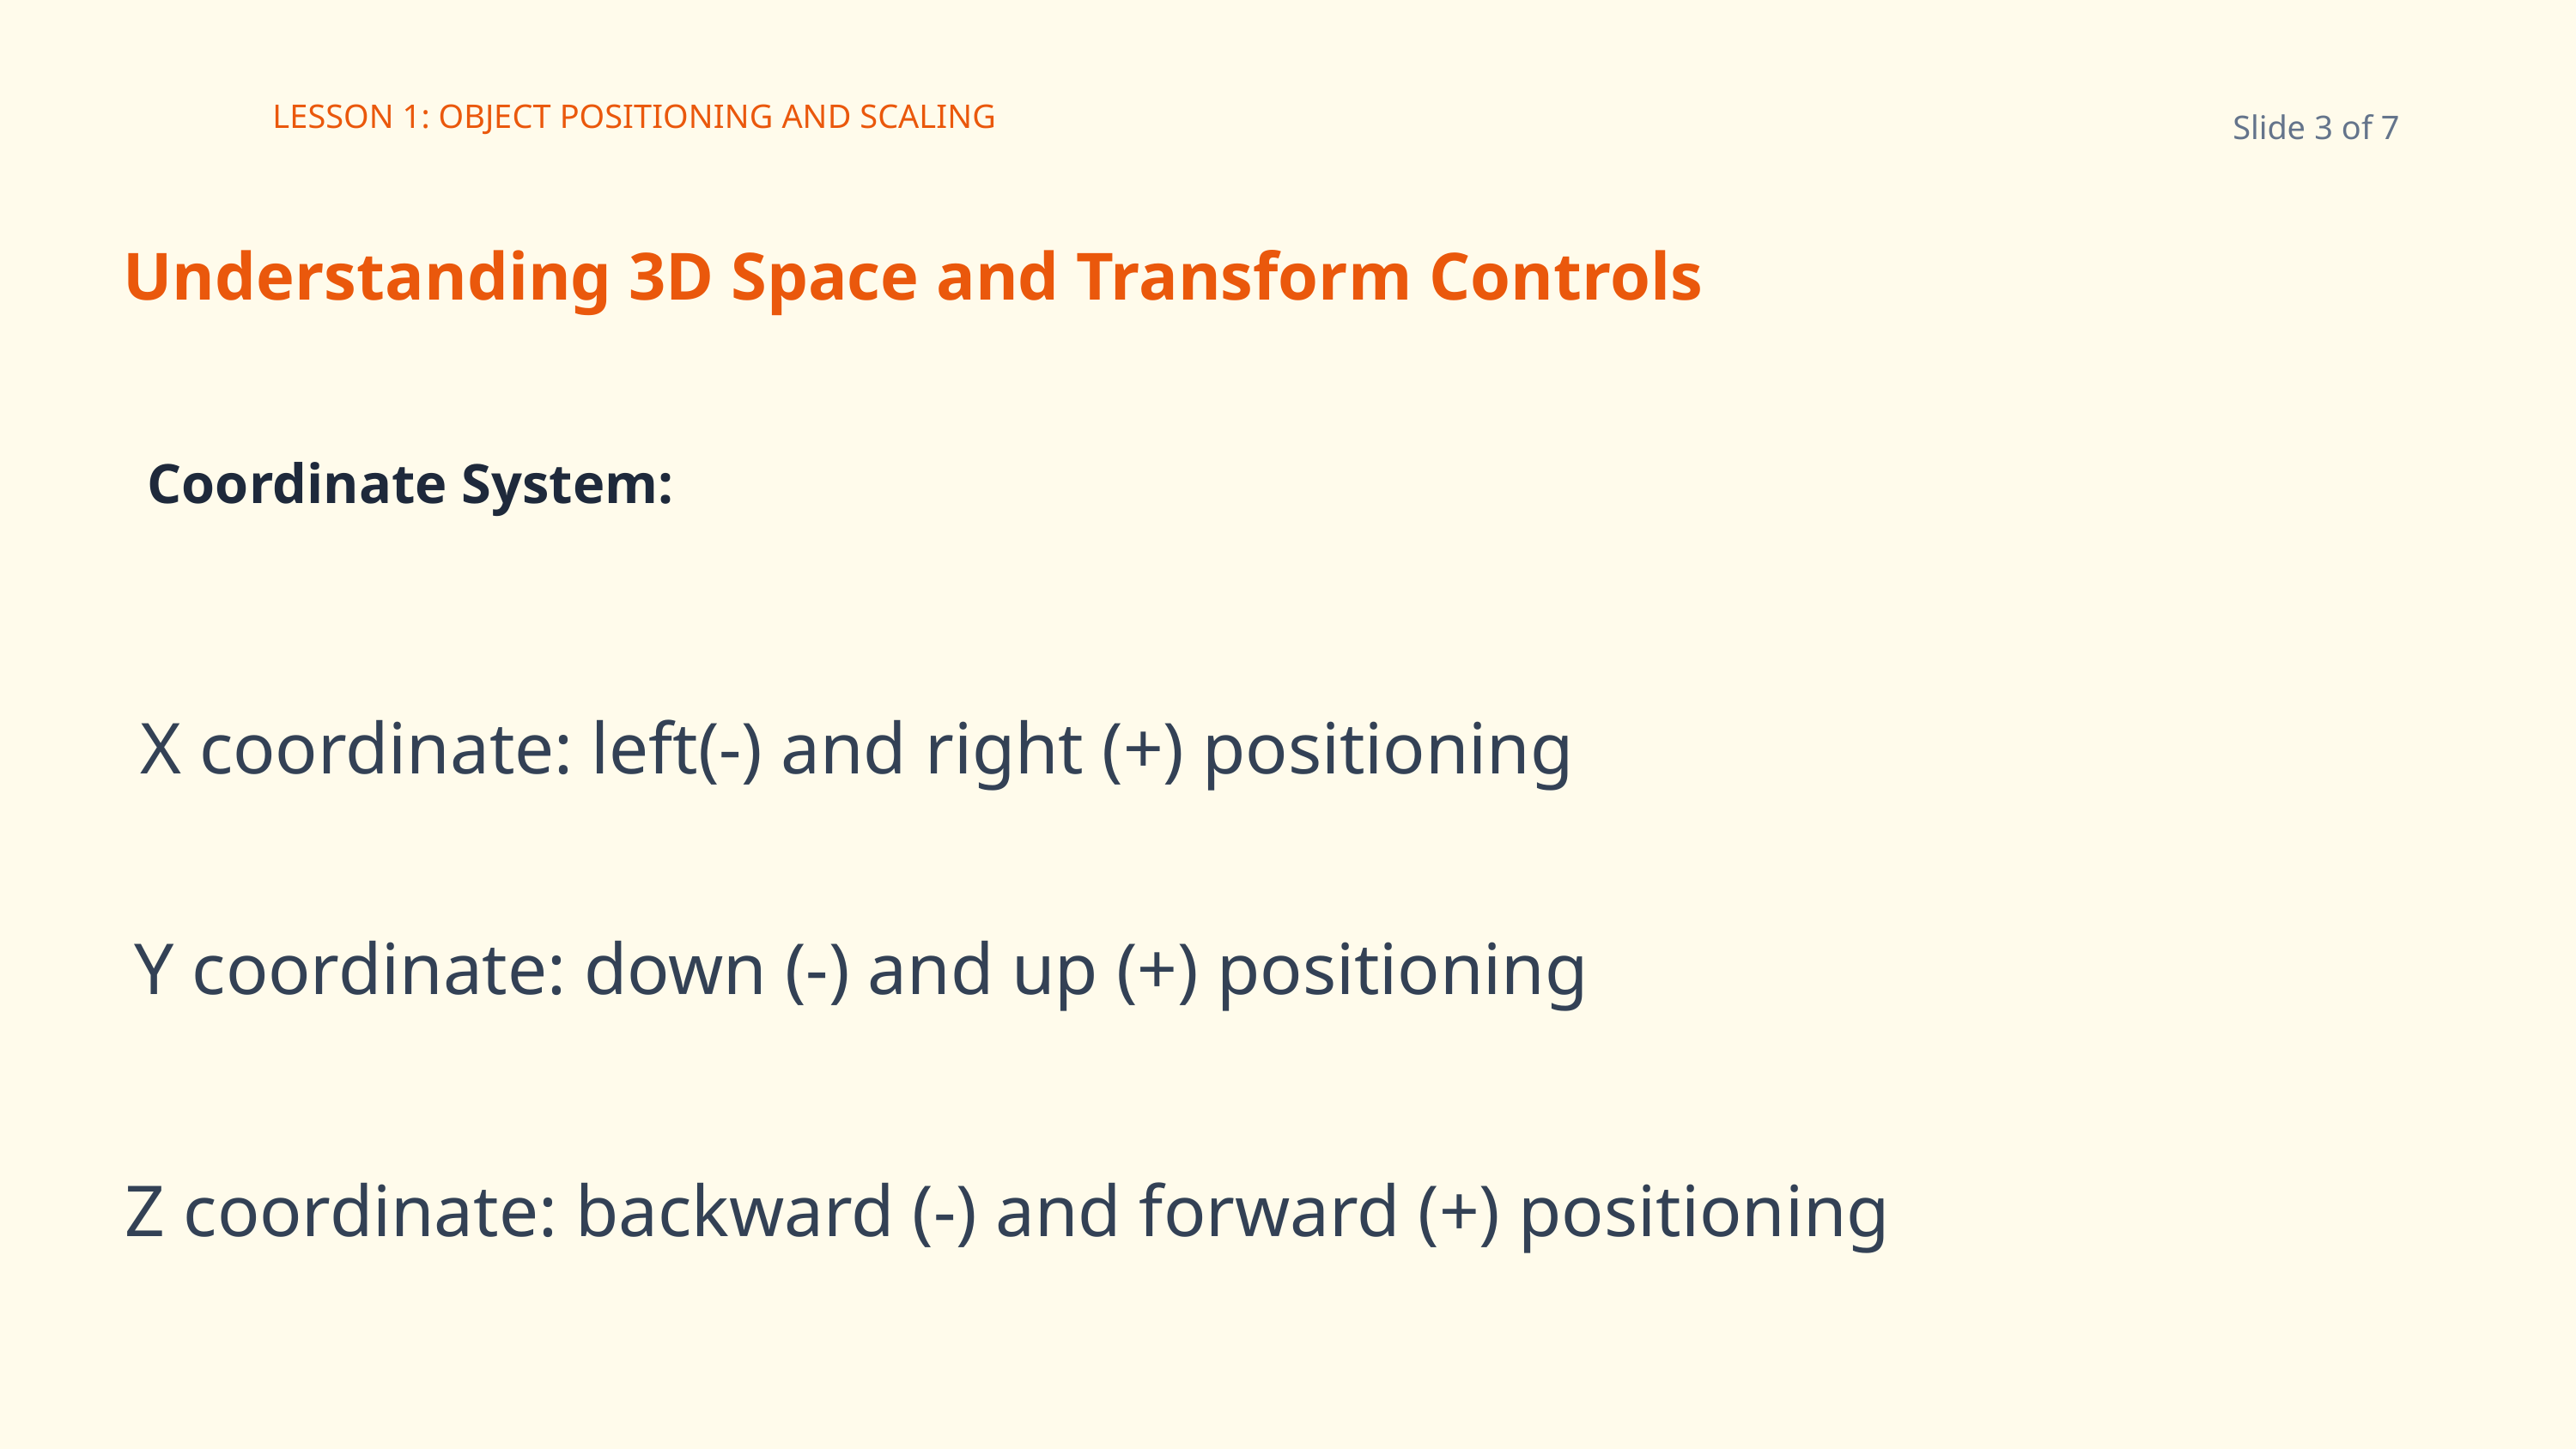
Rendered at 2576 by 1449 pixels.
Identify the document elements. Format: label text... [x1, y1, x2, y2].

text_box Slide 3 of 7 [2233, 91, 2411, 147]
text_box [125, 390, 2300, 1155]
text_box LESSON 1: OBJECT POSITIONING AND SCALING [272, 80, 1112, 136]
text_box Understanding 3D Space and Transform Controls [123, 203, 1795, 364]
